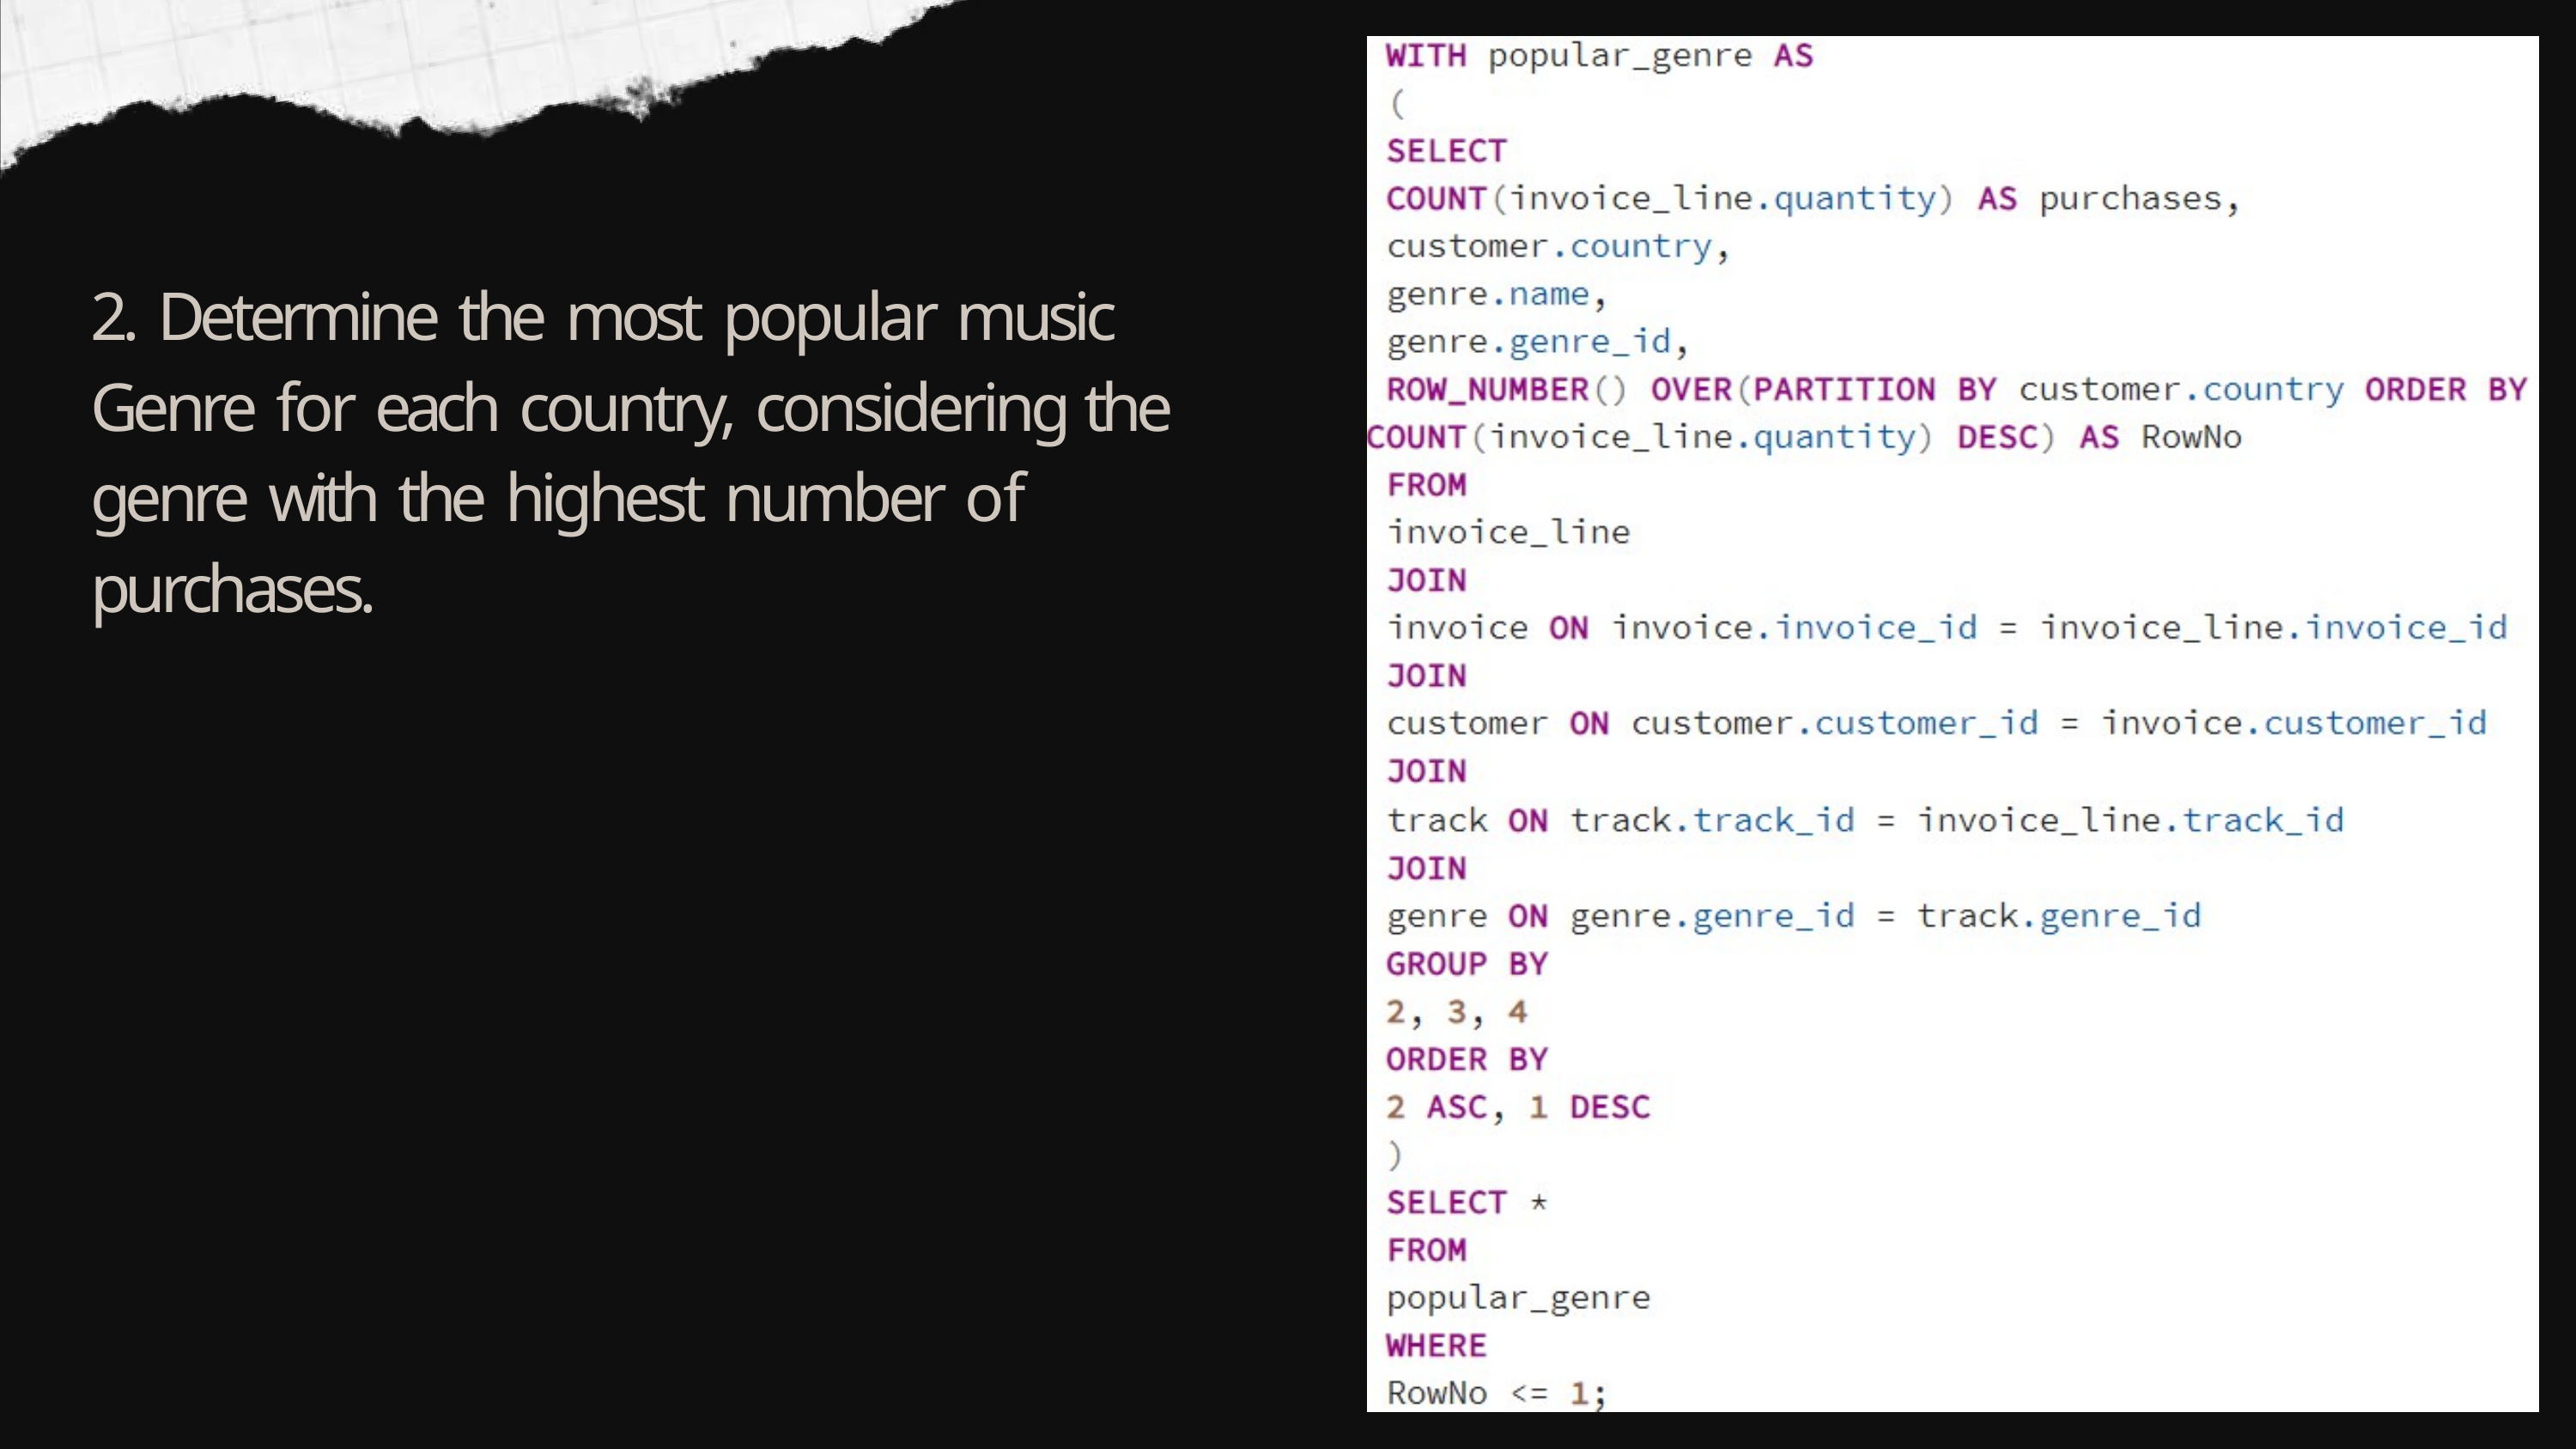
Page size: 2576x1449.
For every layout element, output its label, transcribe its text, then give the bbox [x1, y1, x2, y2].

picture [0, 0, 2576, 1449]
title 2. Determine the most popular music Genre for each country, considering the genre with the highest number of purchases. [88, 261, 1253, 626]
